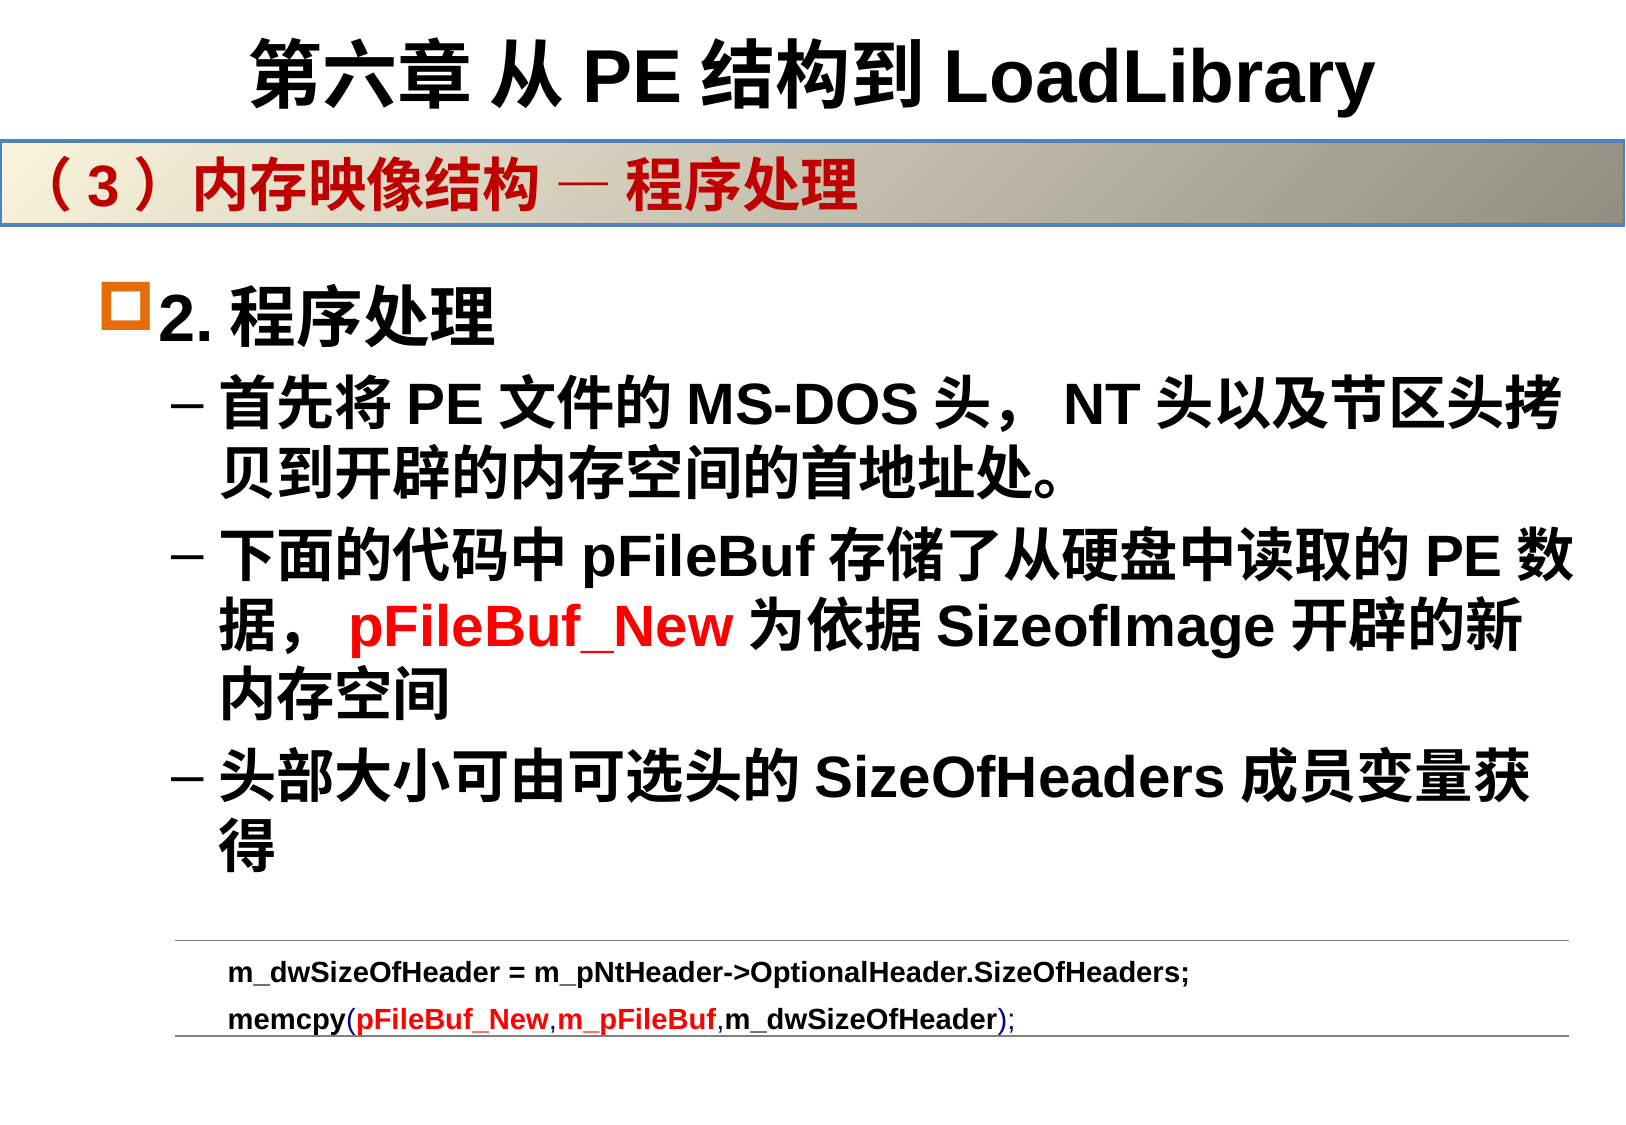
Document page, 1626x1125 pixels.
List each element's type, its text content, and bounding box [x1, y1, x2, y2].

text_box （3）内存映像结构 — 程序处理 [0, 139, 1625, 227]
table_header m_dwSizeOfHeader = m_pNtHeader->OptionalHeader.SizeOfHeaders; memcpy(pFileBuf_New,m_pFileBuf,m_dwSizeOfHeader); [175, 941, 1569, 1035]
list 2.程序处理 首先将PE文件的MS-DOS头，NT头以及节区头拷贝到开辟的内存空间的首地址处。 下面的代码中pFileBuf存储了从硬盘中读取的PE数据，pFileBuf_New为依据SizeofImage开辟的新内存空间 头部大小可由可选头的SizeOfHeaders成员变量获得 [81, 267, 1593, 917]
title 第六章 从PE结构到LoadLibrary [81, 19, 1544, 126]
